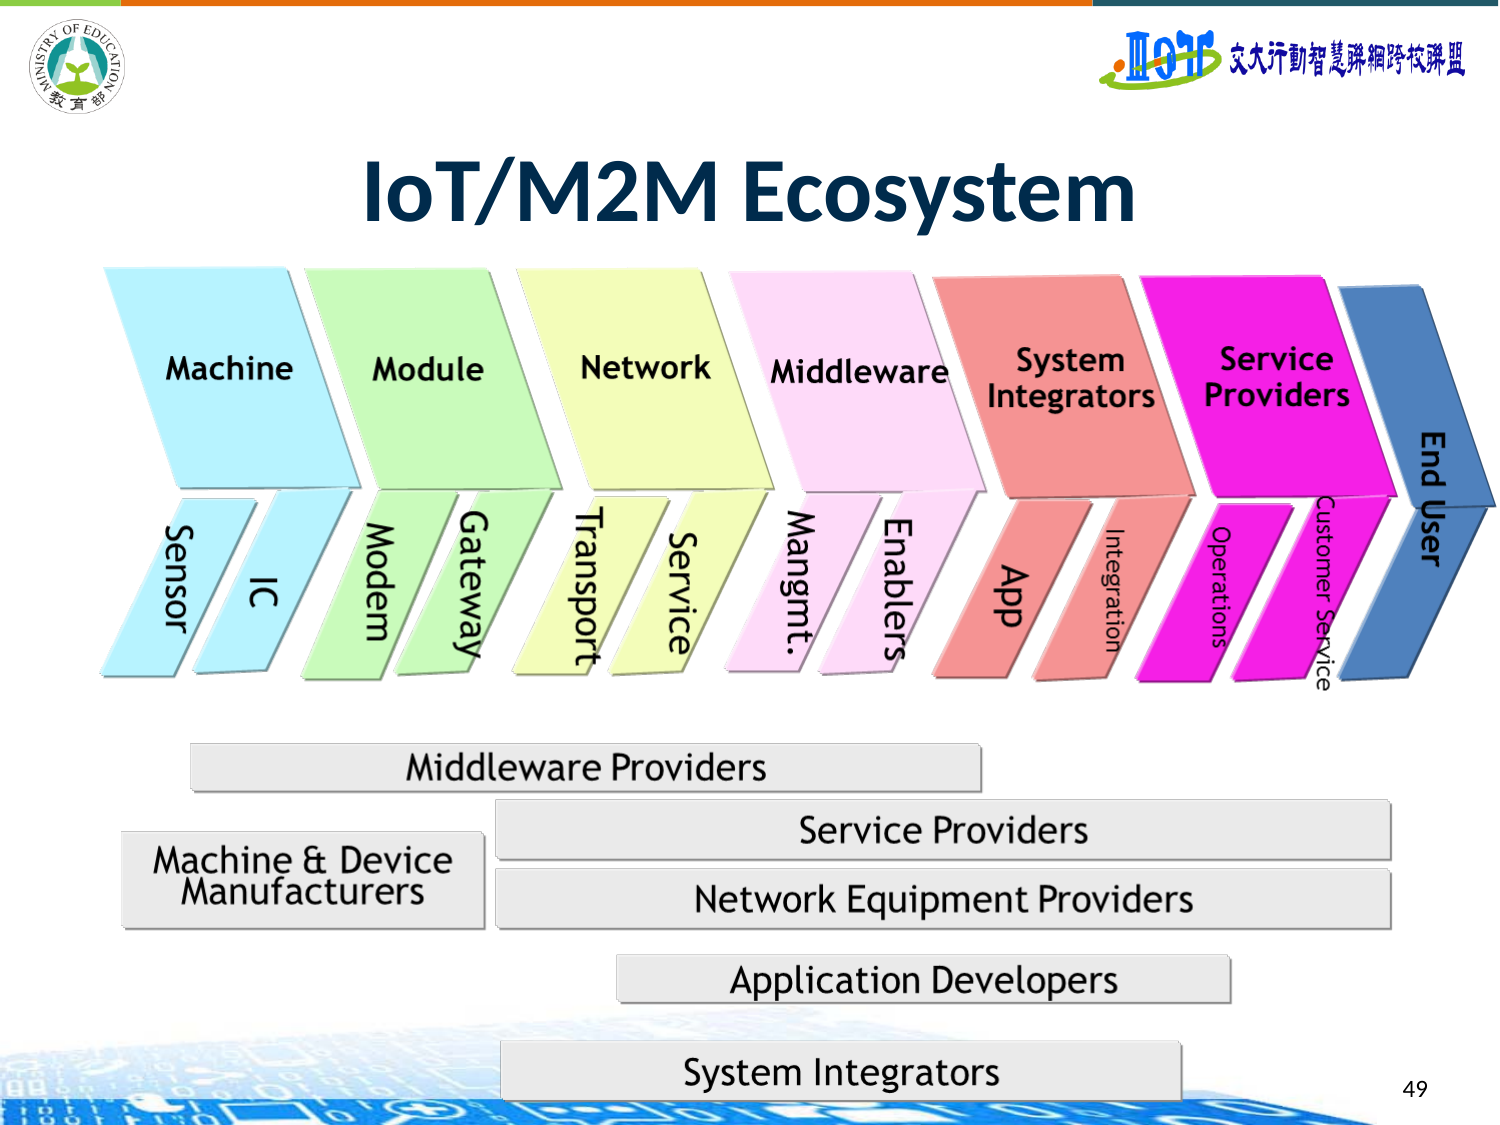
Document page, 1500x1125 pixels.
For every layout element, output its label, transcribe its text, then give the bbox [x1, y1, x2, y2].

picture [1099, 30, 1465, 90]
title IoT/M2M Ecosystem [75, 101, 1425, 268]
picture [29, 19, 125, 114]
picture [0, 266, 1497, 1125]
